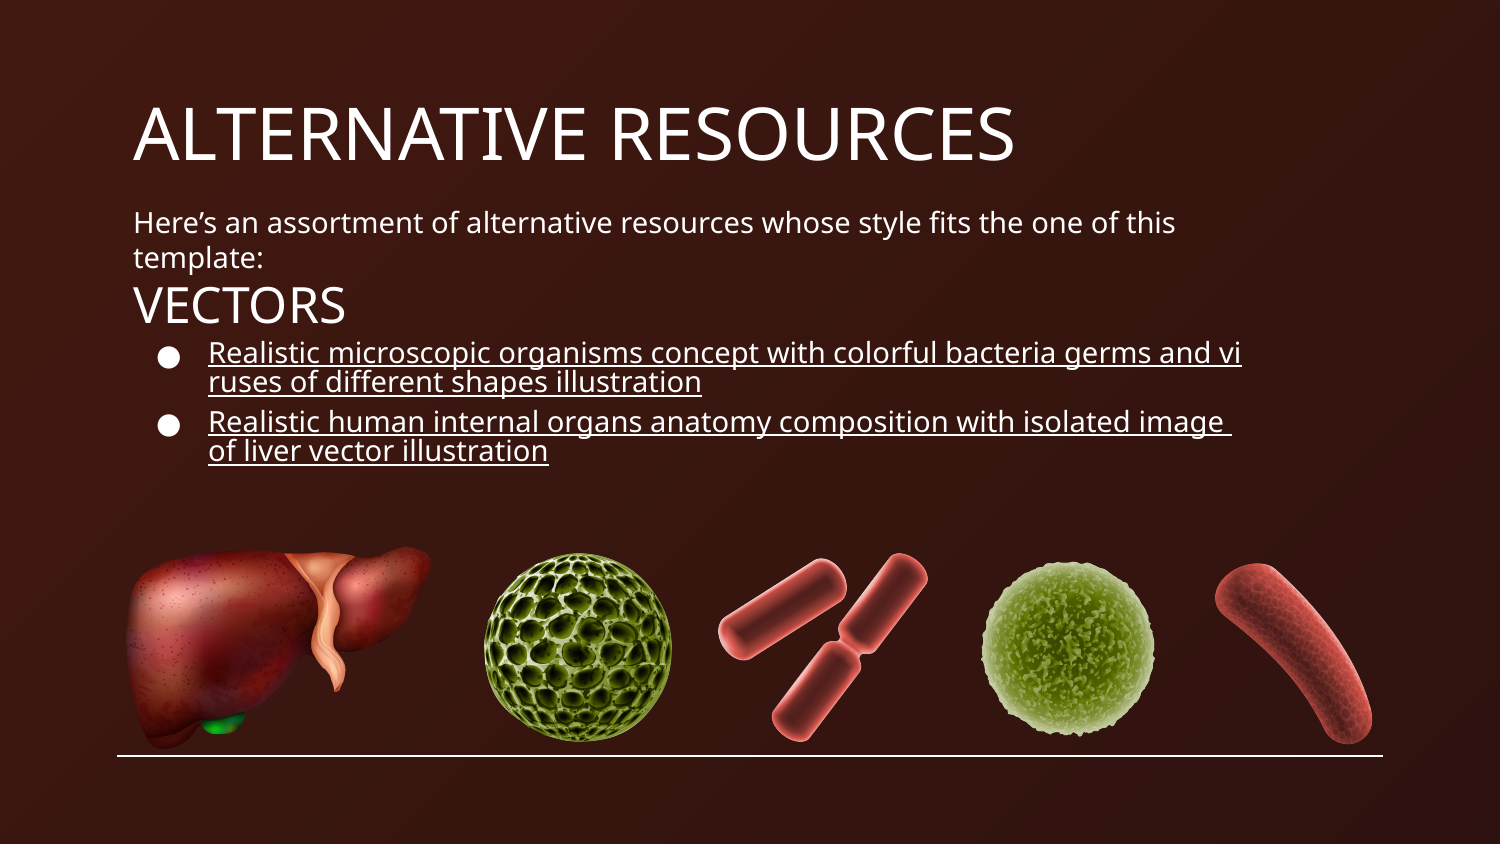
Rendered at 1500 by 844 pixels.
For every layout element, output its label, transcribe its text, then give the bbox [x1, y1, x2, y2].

picture [1201, 543, 1383, 752]
picture [484, 553, 672, 742]
picture [717, 553, 928, 742]
picture [116, 538, 438, 757]
list Here’s an assortment of alternative resources whose style fits the one of this template: VECTORS Realistic microscopic organisms concept with colorful bacteria germs and viruses of different shapes illustration Realistic human internal organs anatomy composition with isolated image of liver vector illustration [118, 189, 1260, 489]
title ALTERNATIVE RESOURCES [118, 72, 1382, 167]
picture [974, 553, 1156, 742]
